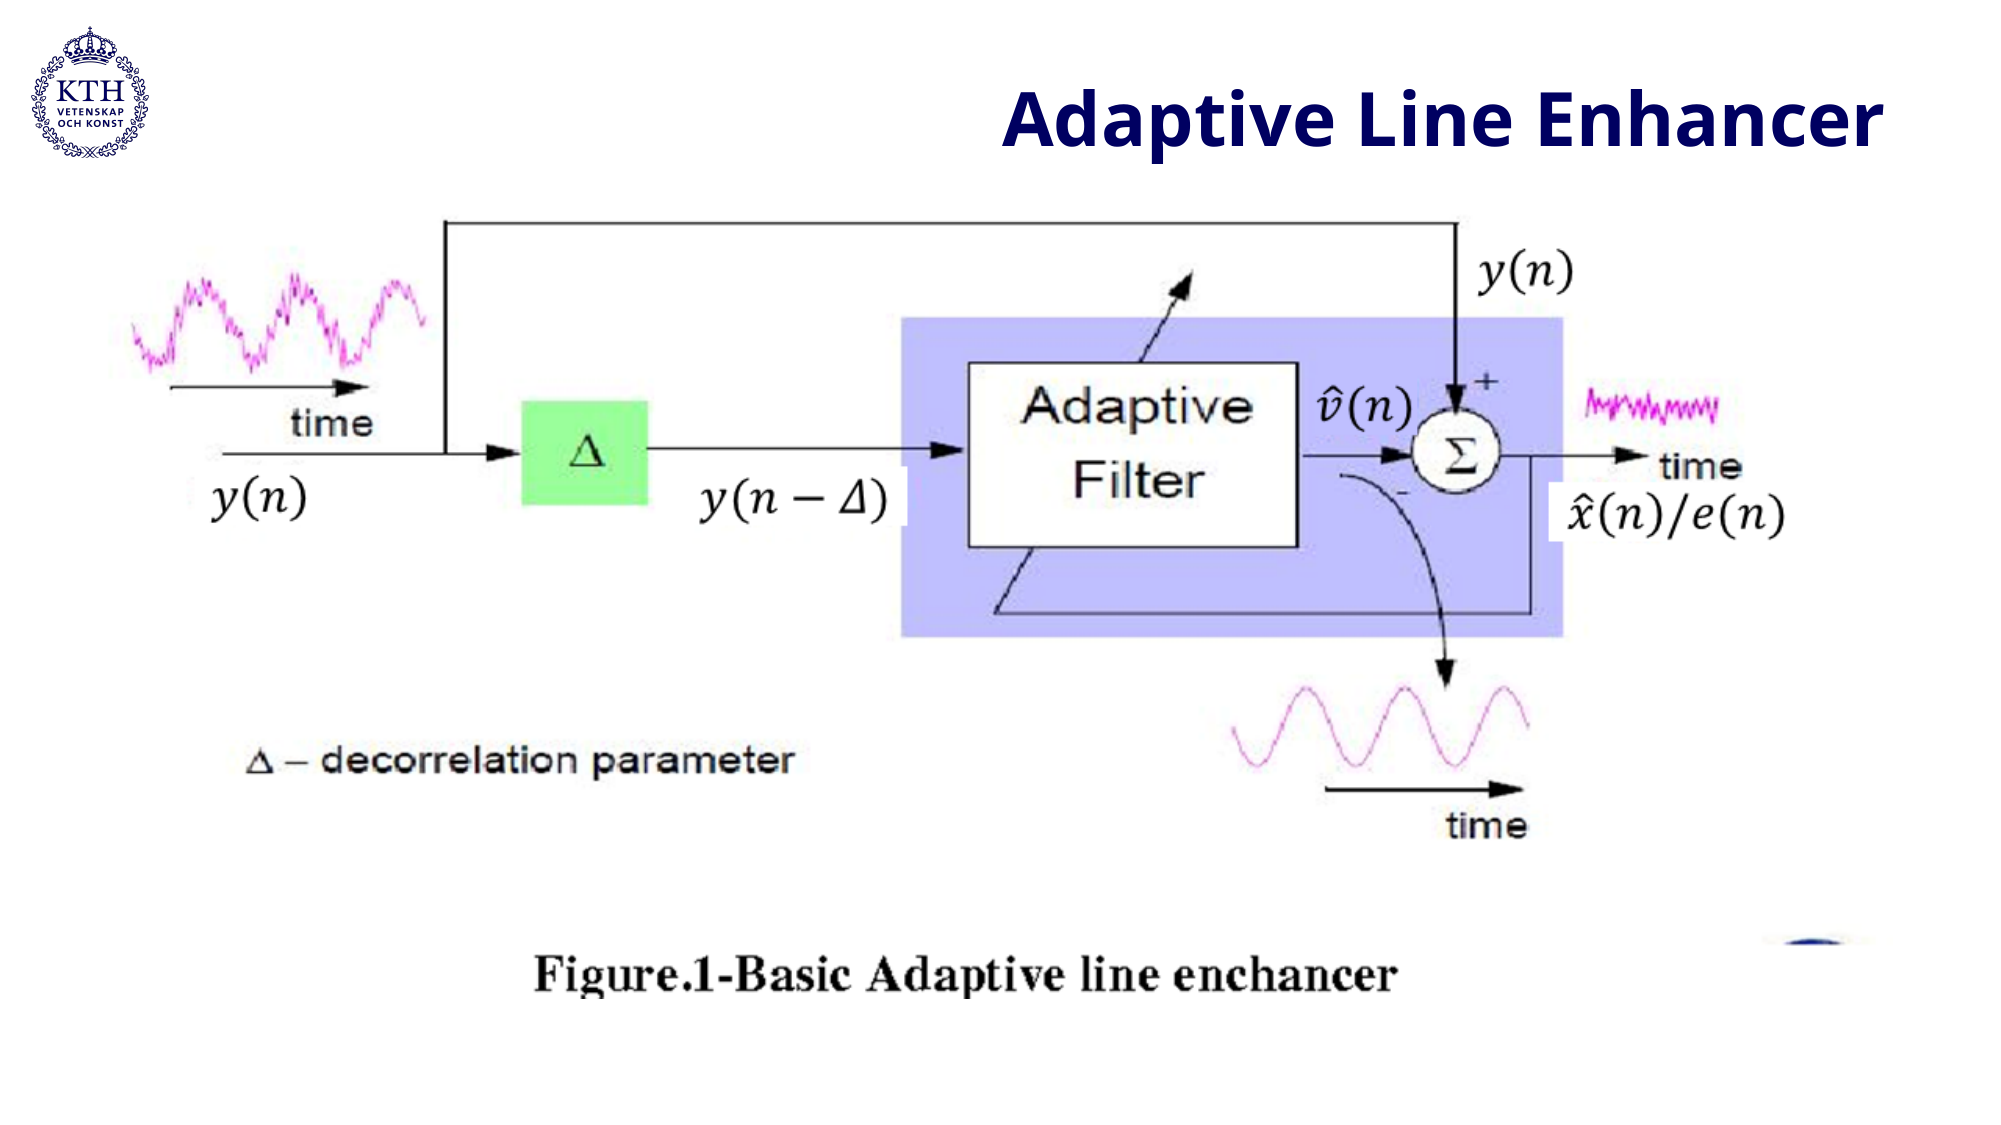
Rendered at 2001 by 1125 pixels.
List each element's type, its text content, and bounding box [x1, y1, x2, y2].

picture [107, 213, 1893, 999]
title Adaptive Line Enhancer [98, 64, 1902, 158]
picture [31, 26, 149, 158]
